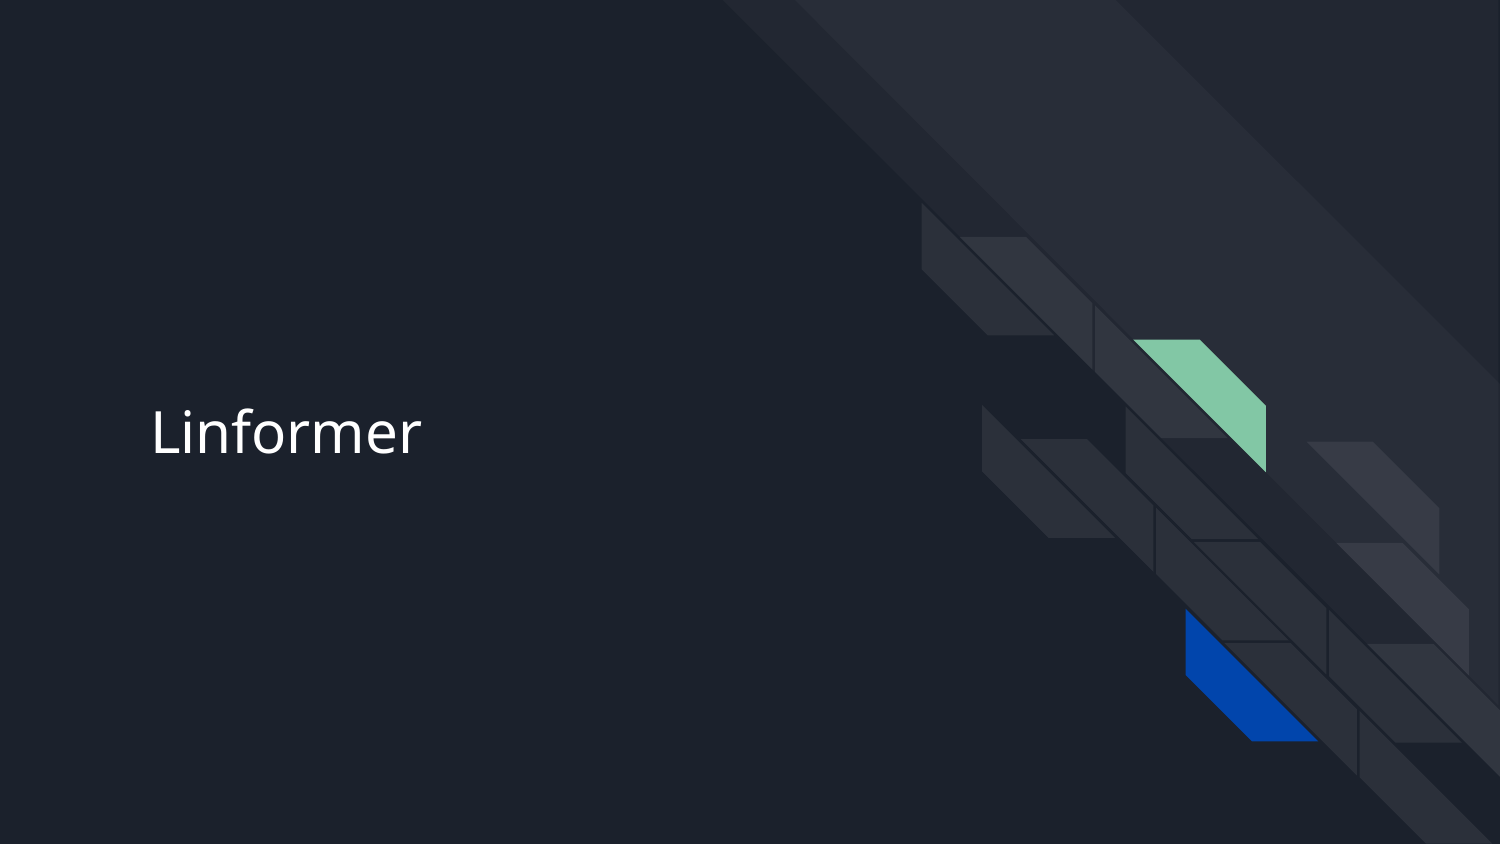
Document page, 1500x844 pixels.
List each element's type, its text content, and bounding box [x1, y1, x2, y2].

title Linformer [135, 336, 888, 526]
